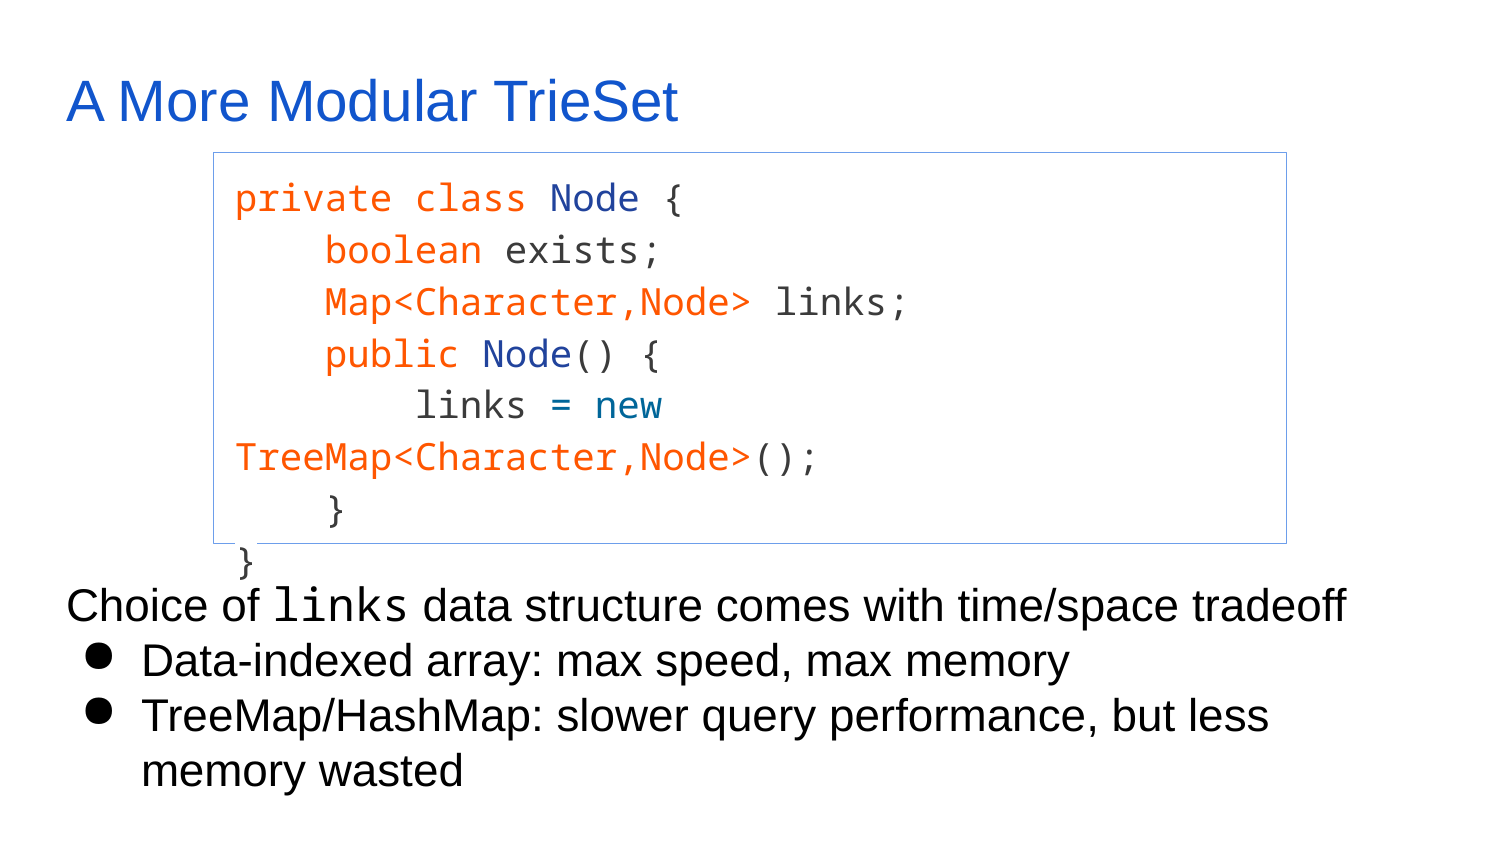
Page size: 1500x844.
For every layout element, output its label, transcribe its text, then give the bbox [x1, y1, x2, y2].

title A More Modular TrieSet [51, 48, 1449, 142]
text_box Choice of links data structure comes with time/space tradeoff Data-indexed array: max speed, max memory TreeMap/HashMap: slower query performance, but less memory wasted [51, 560, 1386, 795]
text_box private class Node { boolean exists; Map<Character,Node> links; public Node() { links = new TreeMap<Character,Node>(); } } [213, 152, 1287, 544]
